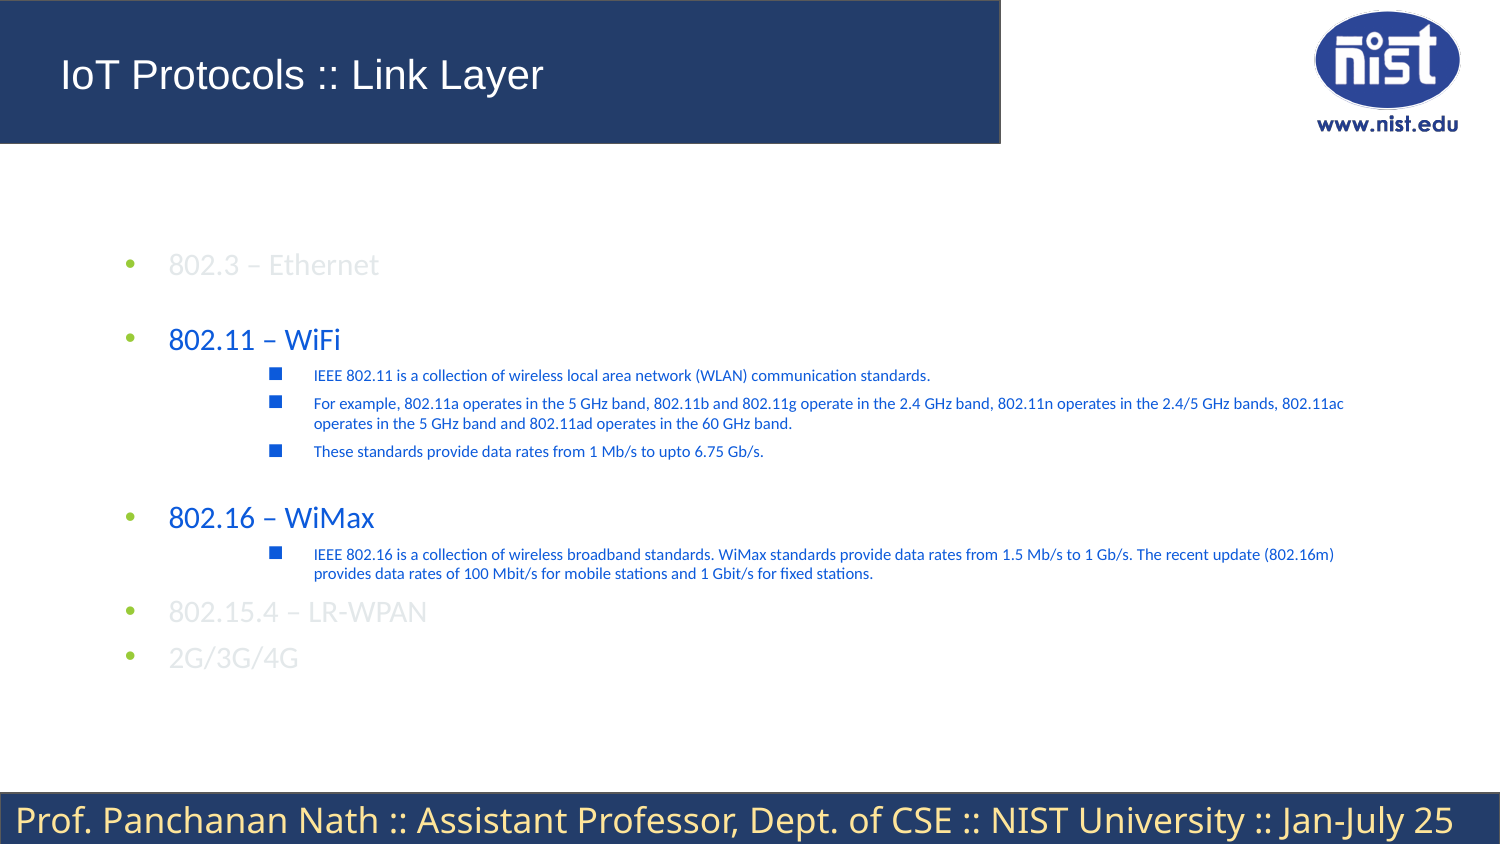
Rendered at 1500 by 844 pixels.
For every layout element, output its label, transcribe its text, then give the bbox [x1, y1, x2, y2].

text_box Prof. Panchanan Nath :: Assistant Professor, Dept. of CSE :: NIST University :: Jan-July 25 [0, 789, 1500, 844]
text_box 802.3 – Ethernet 802.11 – WiFi IEEE 802.11 is a collection of wireless local area network (WLAN) communication standards. For example, 802.11a operates in the 5 GHz band, 802.11b and 802.11g operate in the 2.4 GHz band, 802.11n operates in the 2.4/5 GHz bands, 802.11ac operates in the 5 GHz band and 802.11ad operates in the 60 GHz band. These standards provide data rates from 1 Mb/s to upto 6.75 Gb/s. 802.16 – WiMax IEEE 802.16 is a collection of wireless broadband standards. WiMax standards provide data rates from 1.5 Mb/s to 1 Gb/s. The recent update (802.16m) provides data rates of 100 Mbit/s for mobile stations and 1 Gbit/s for fixed stations. 802.15.4 – LR-WPAN 2G/3G/4G [73, 229, 1392, 710]
text_box IoT Protocols :: Link Layer [44, 39, 712, 105]
picture [1300, 3, 1474, 142]
text_box [0, 0, 1000, 144]
